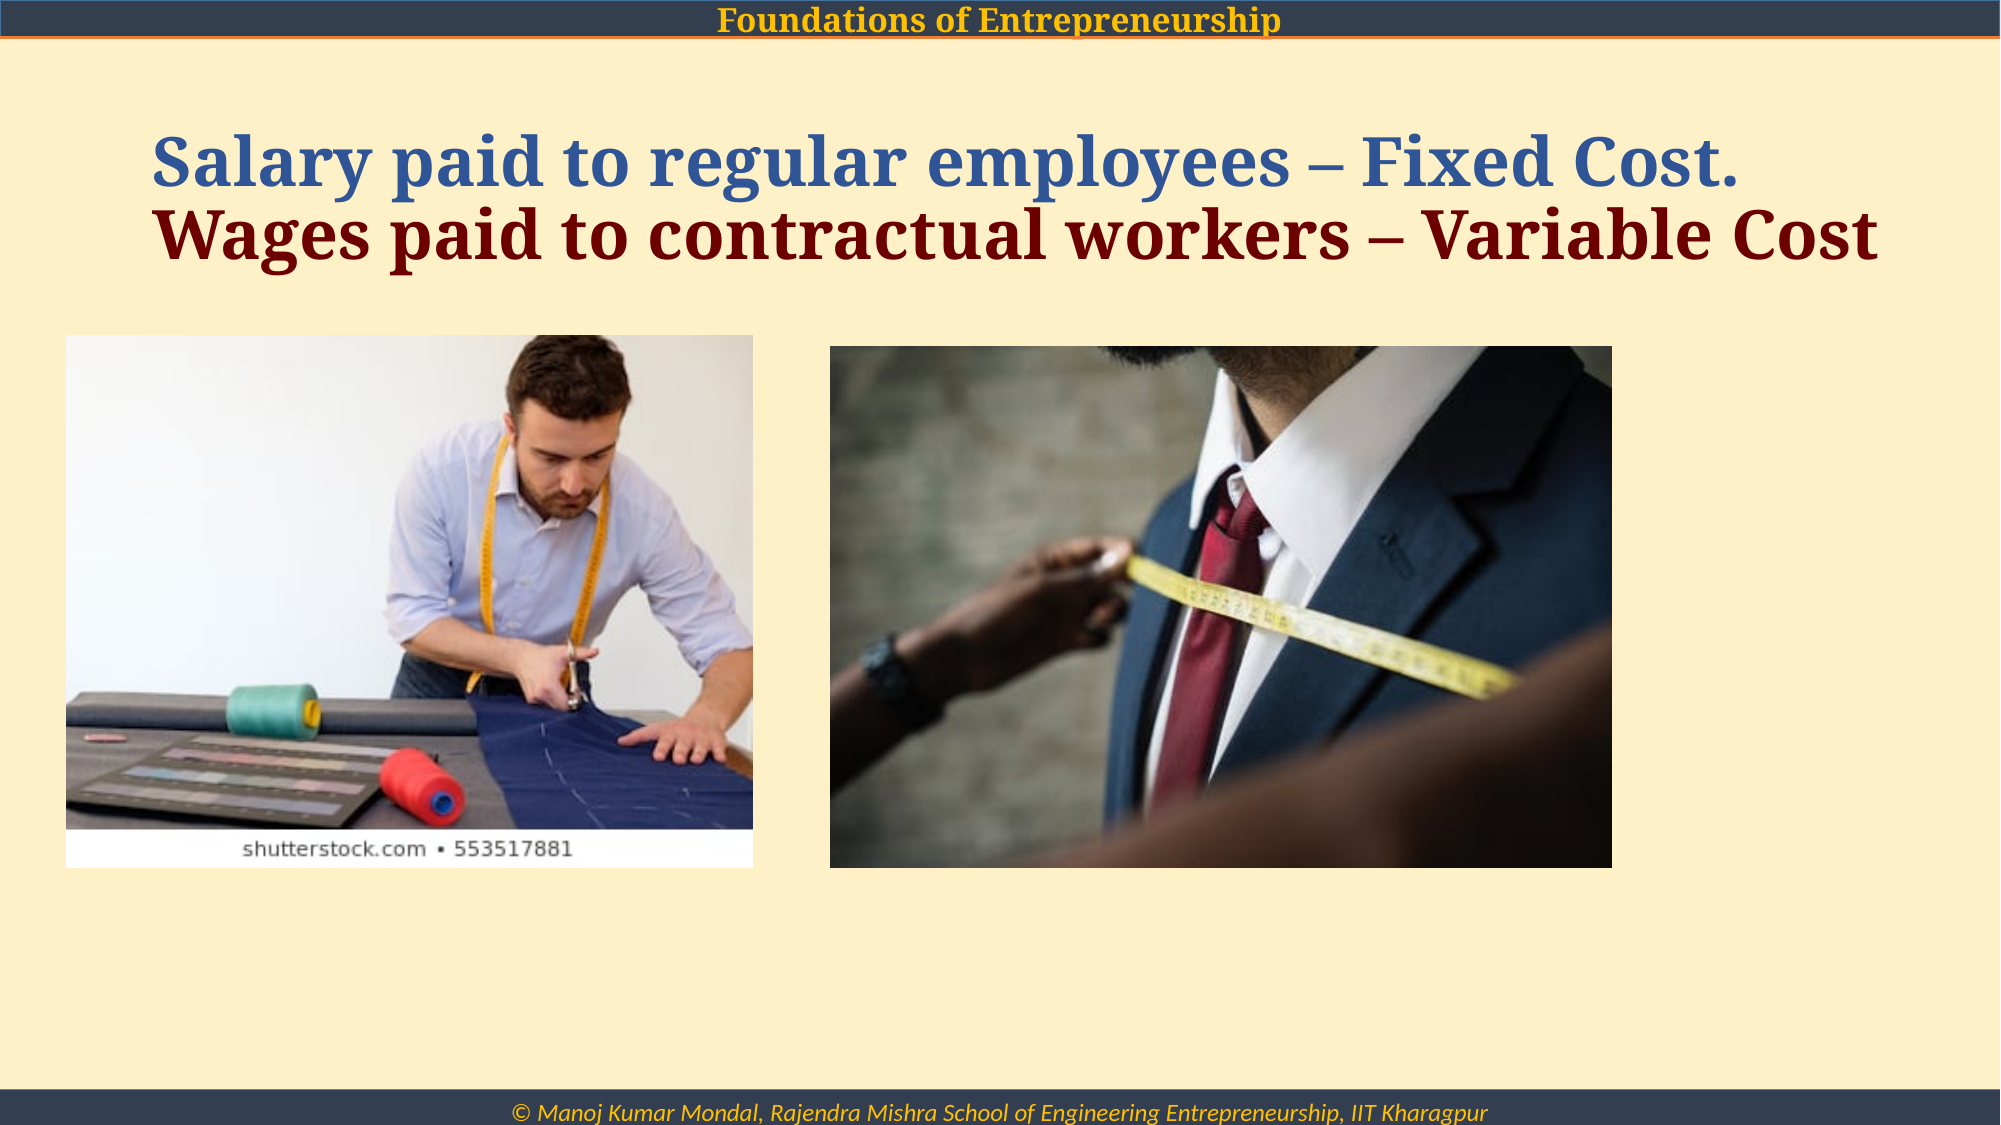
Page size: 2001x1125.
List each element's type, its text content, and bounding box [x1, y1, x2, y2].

picture [66, 335, 753, 868]
title Salary paid to regular employees – Fixed Cost. Wages paid to contractual workers – Variable Cost [137, 95, 1979, 388]
picture [829, 346, 1612, 868]
